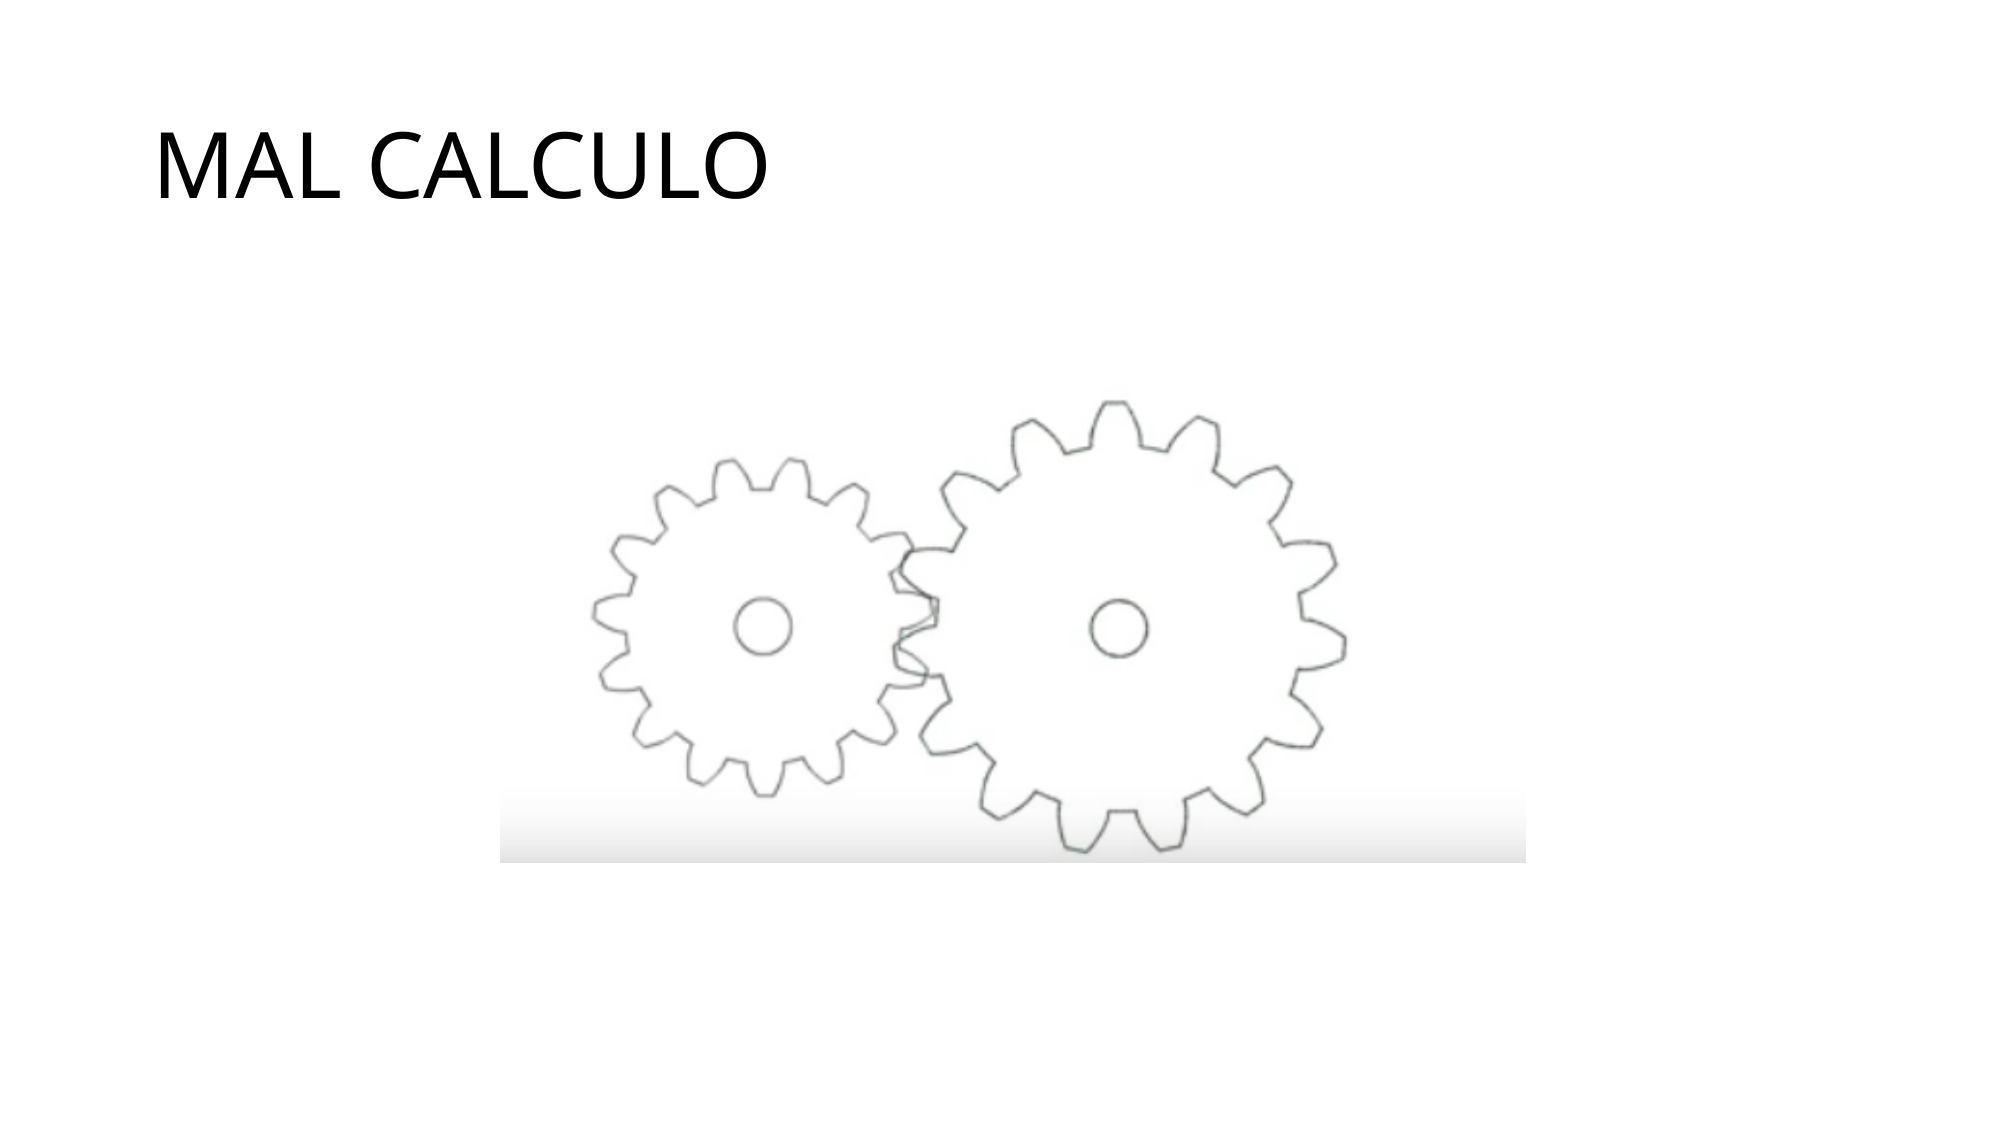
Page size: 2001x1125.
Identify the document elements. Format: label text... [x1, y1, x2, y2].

title MAL CALCULO [137, 59, 1863, 278]
picture [499, 345, 1526, 863]
